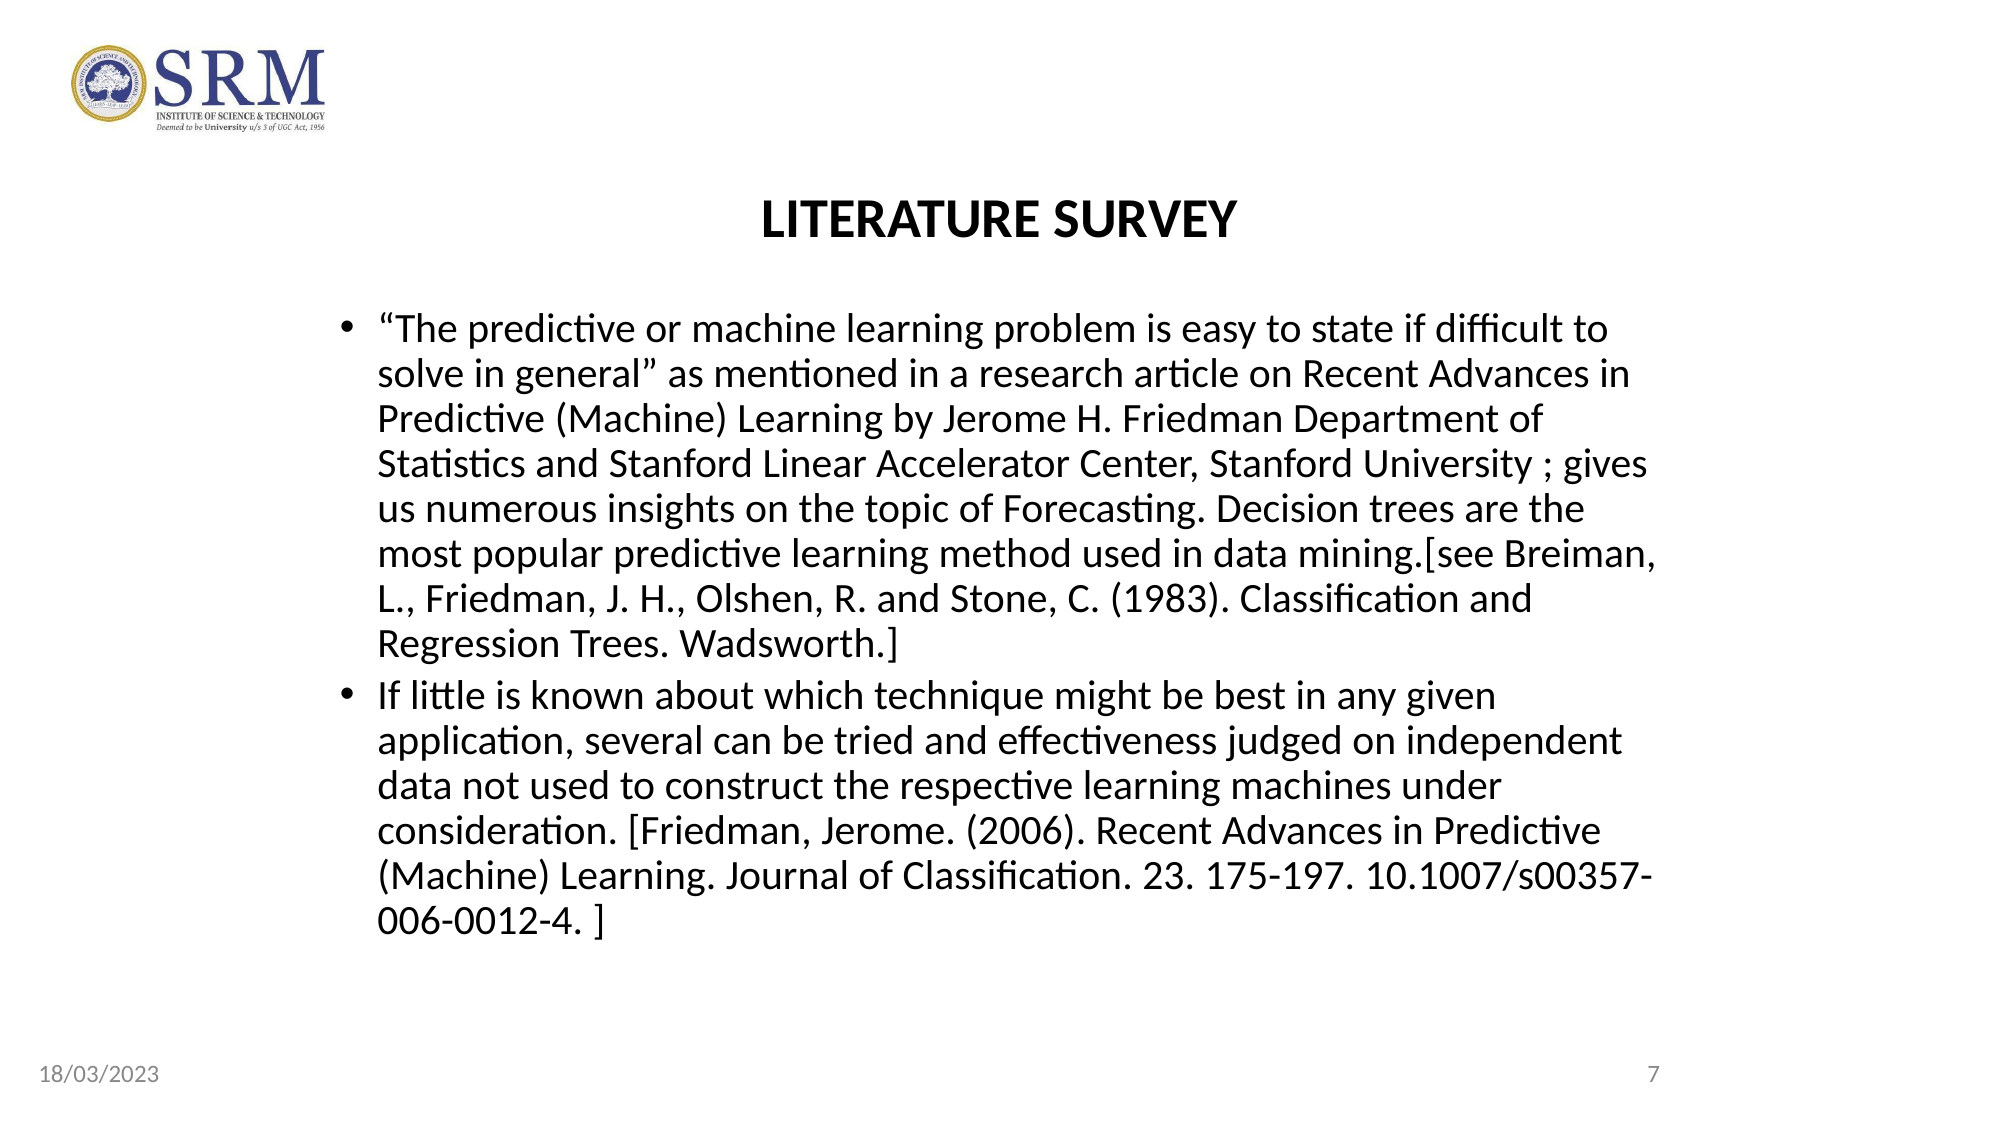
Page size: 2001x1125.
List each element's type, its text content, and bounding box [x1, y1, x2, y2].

picture [71, 45, 326, 132]
slide_number ‹#› [1325, 1042, 1675, 1103]
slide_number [23, 1042, 374, 1103]
list LITERATURE SURVEY “The predictive or machine learning problem is easy to state if difficult to solve in general” as mentioned in a research article on Recent Advances in Predictive (Machine) Learning by Jerome H. Friedman Department of Statistics and Stanford Linear Accelerator Center, Stanford University ; gives us numerous insights on the topic of Forecasting. Decision trees are the most popular predictive learning method used in data mining.[see Breiman, L., Friedman, J. H., Olshen, R. and Stone, C. (1983). Classification and Regression Trees. Wadsworth.] If little is known about which technique might be best in any given application, several can be tried and effectiveness judged on independent data not used to construct the respective learning machines under consideration. [Friedman, Jerome. (2006). Recent Advances in Predictive (Machine) Learning. Journal of Classification. 23. 175-197. 10.1007/s00357-006-0012-4. ] [324, 173, 1675, 1032]
